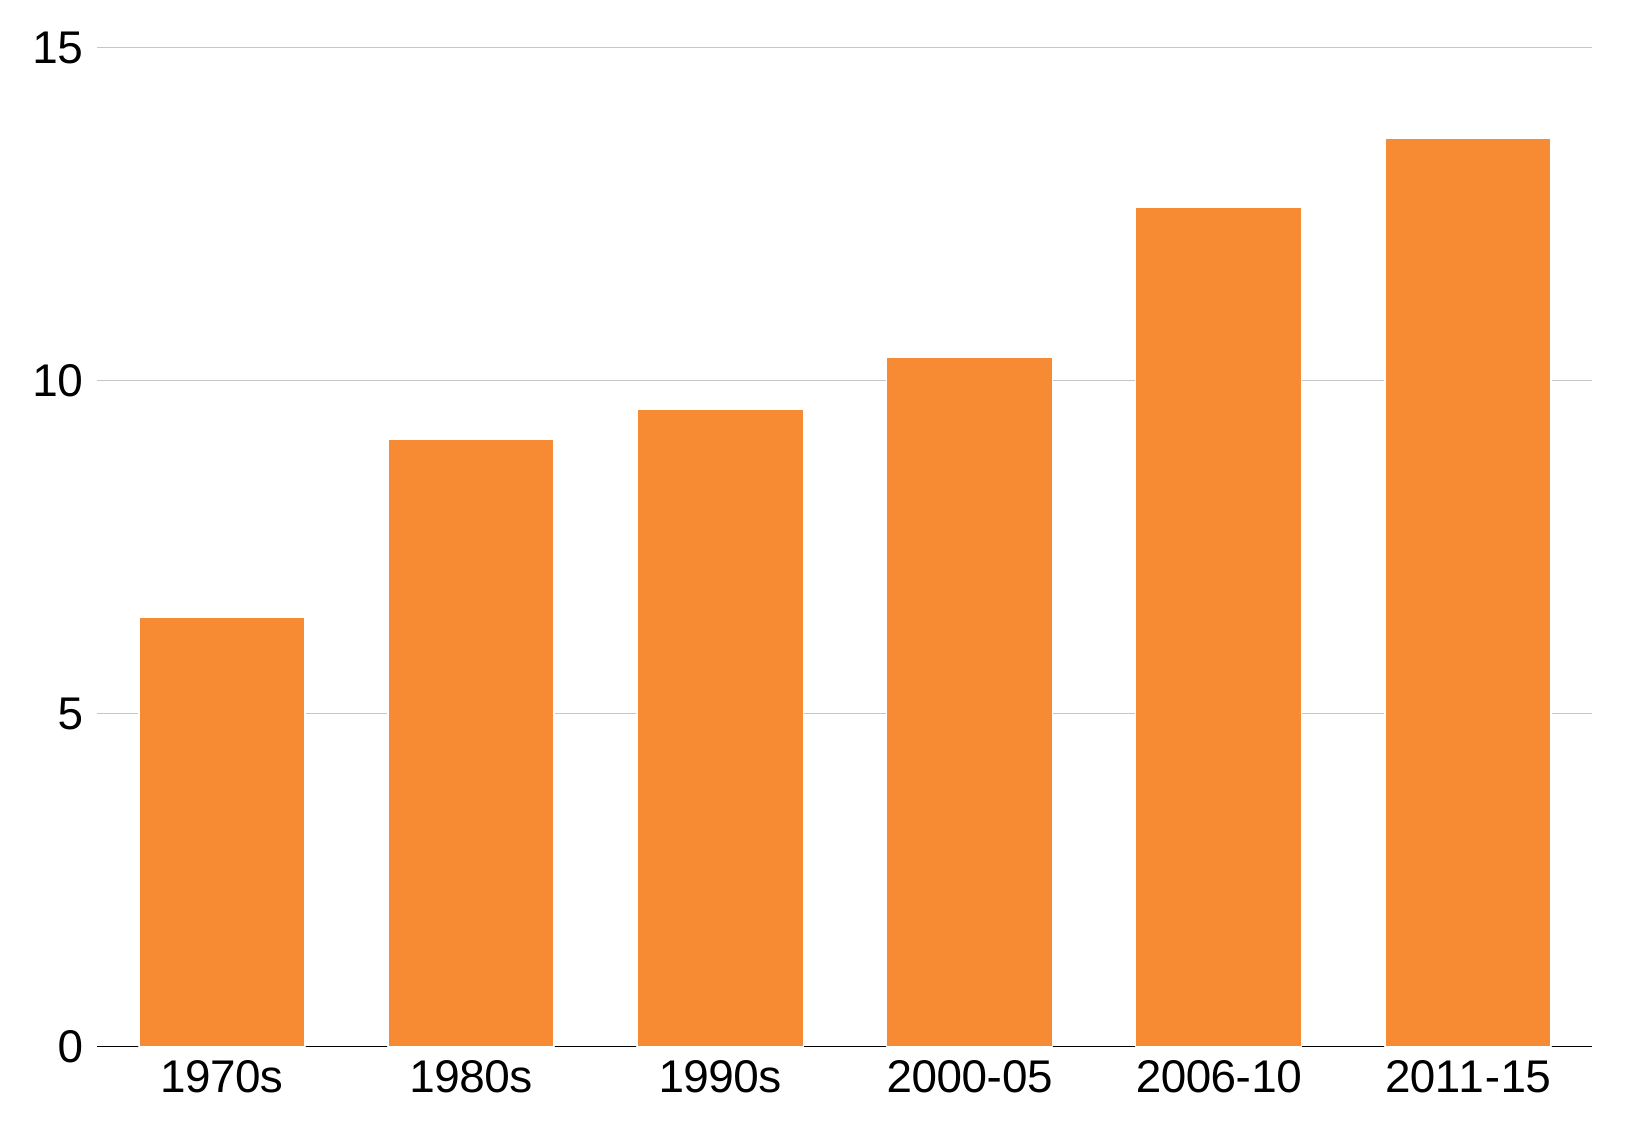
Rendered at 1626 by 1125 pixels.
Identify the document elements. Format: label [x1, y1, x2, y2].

chart [0, 0, 1625, 1125]
